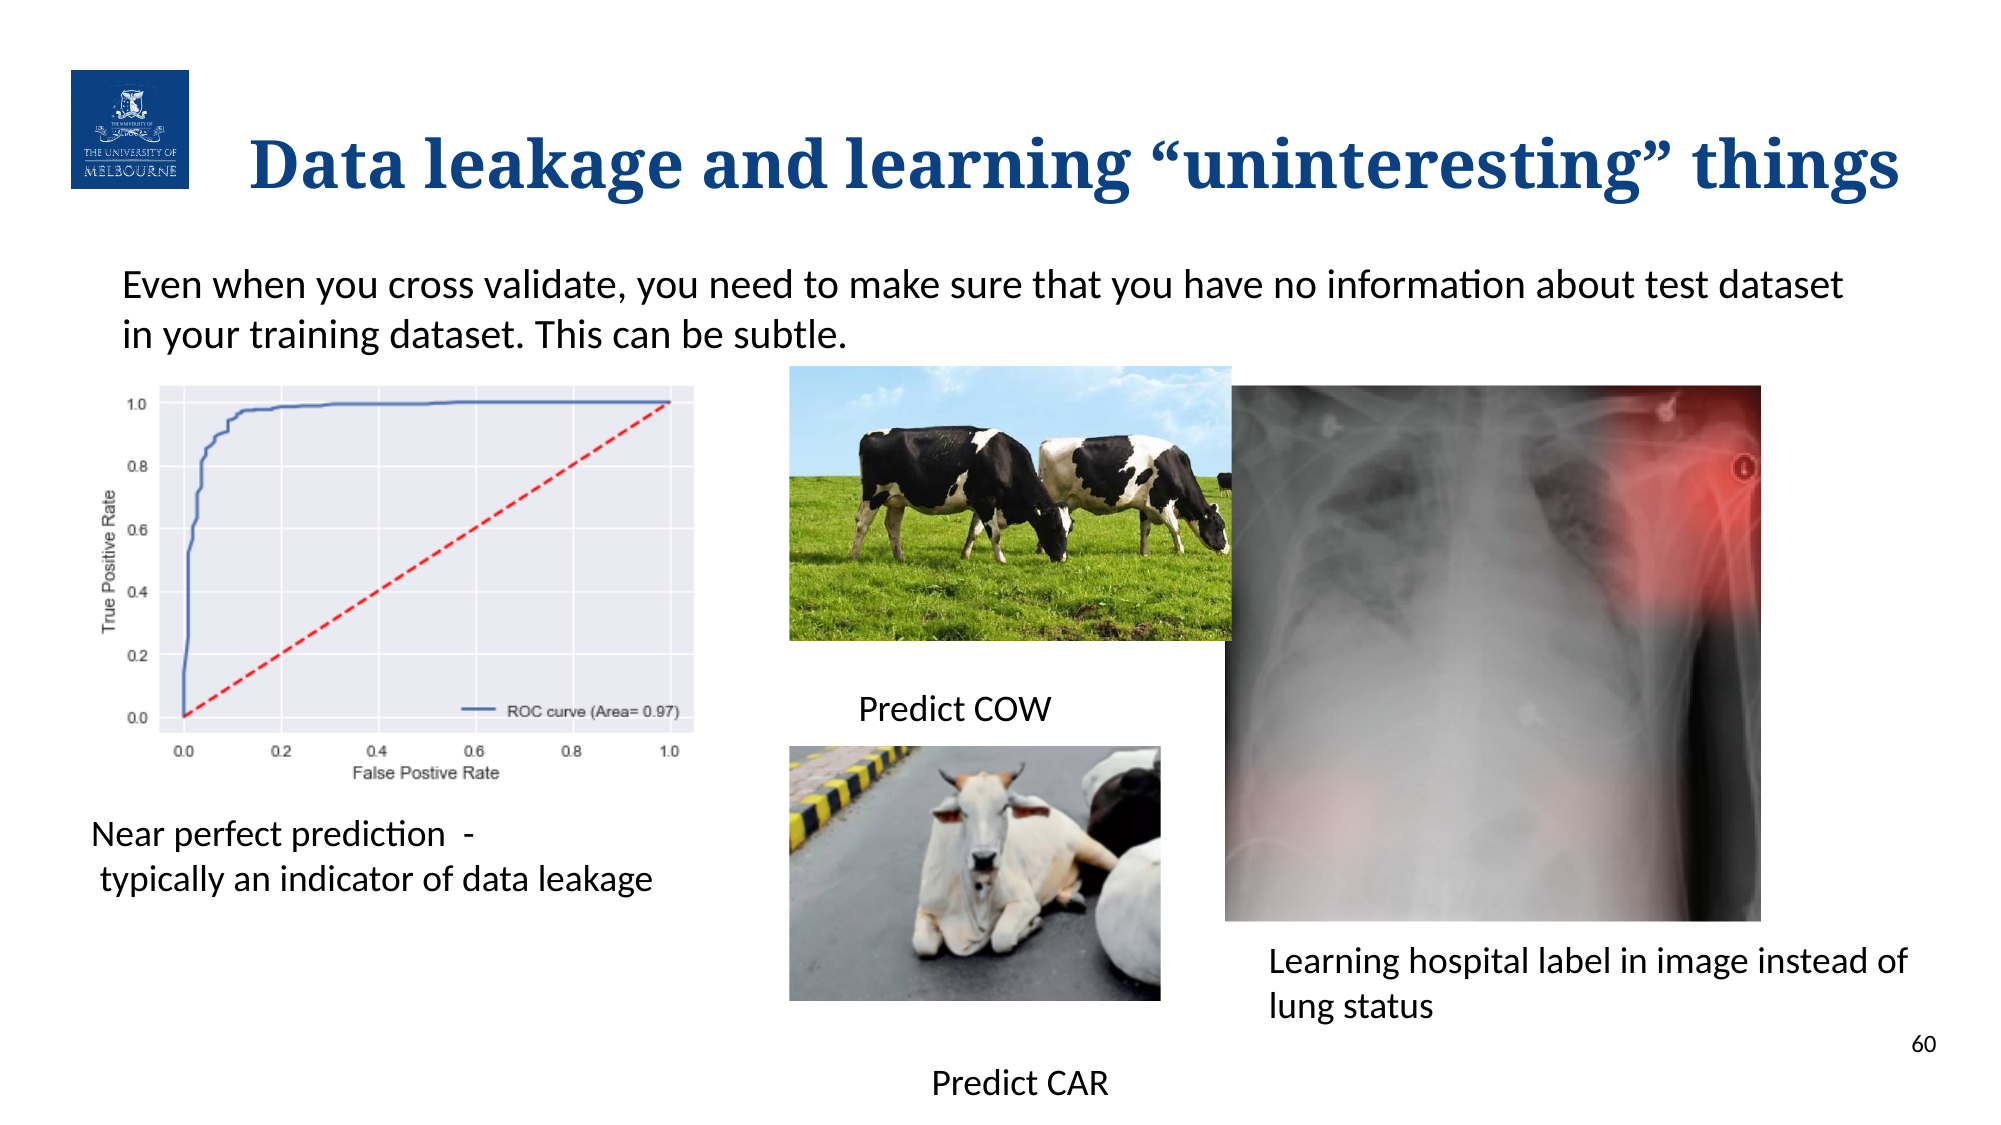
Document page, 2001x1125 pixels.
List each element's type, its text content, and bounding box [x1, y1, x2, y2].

picture [789, 746, 1161, 1001]
text_box Learning hospital label in image instead of lung status [1254, 928, 1933, 1034]
picture [789, 366, 1773, 935]
text_box Even when you cross validate, you need to make sure that you have no information about test dataset in your training dataset. This can be subtle. [107, 249, 1880, 365]
picture [71, 70, 189, 189]
text_box Predict CAR [916, 1050, 1125, 1110]
title Data leakage and learning “uninteresting” things [234, 64, 1924, 211]
text_box Near perfect prediction - typically an indicator of data leakage [76, 801, 669, 906]
slide_number 60 [1797, 1012, 1937, 1073]
text_box Predict COW [843, 676, 1067, 736]
picture [80, 375, 707, 793]
